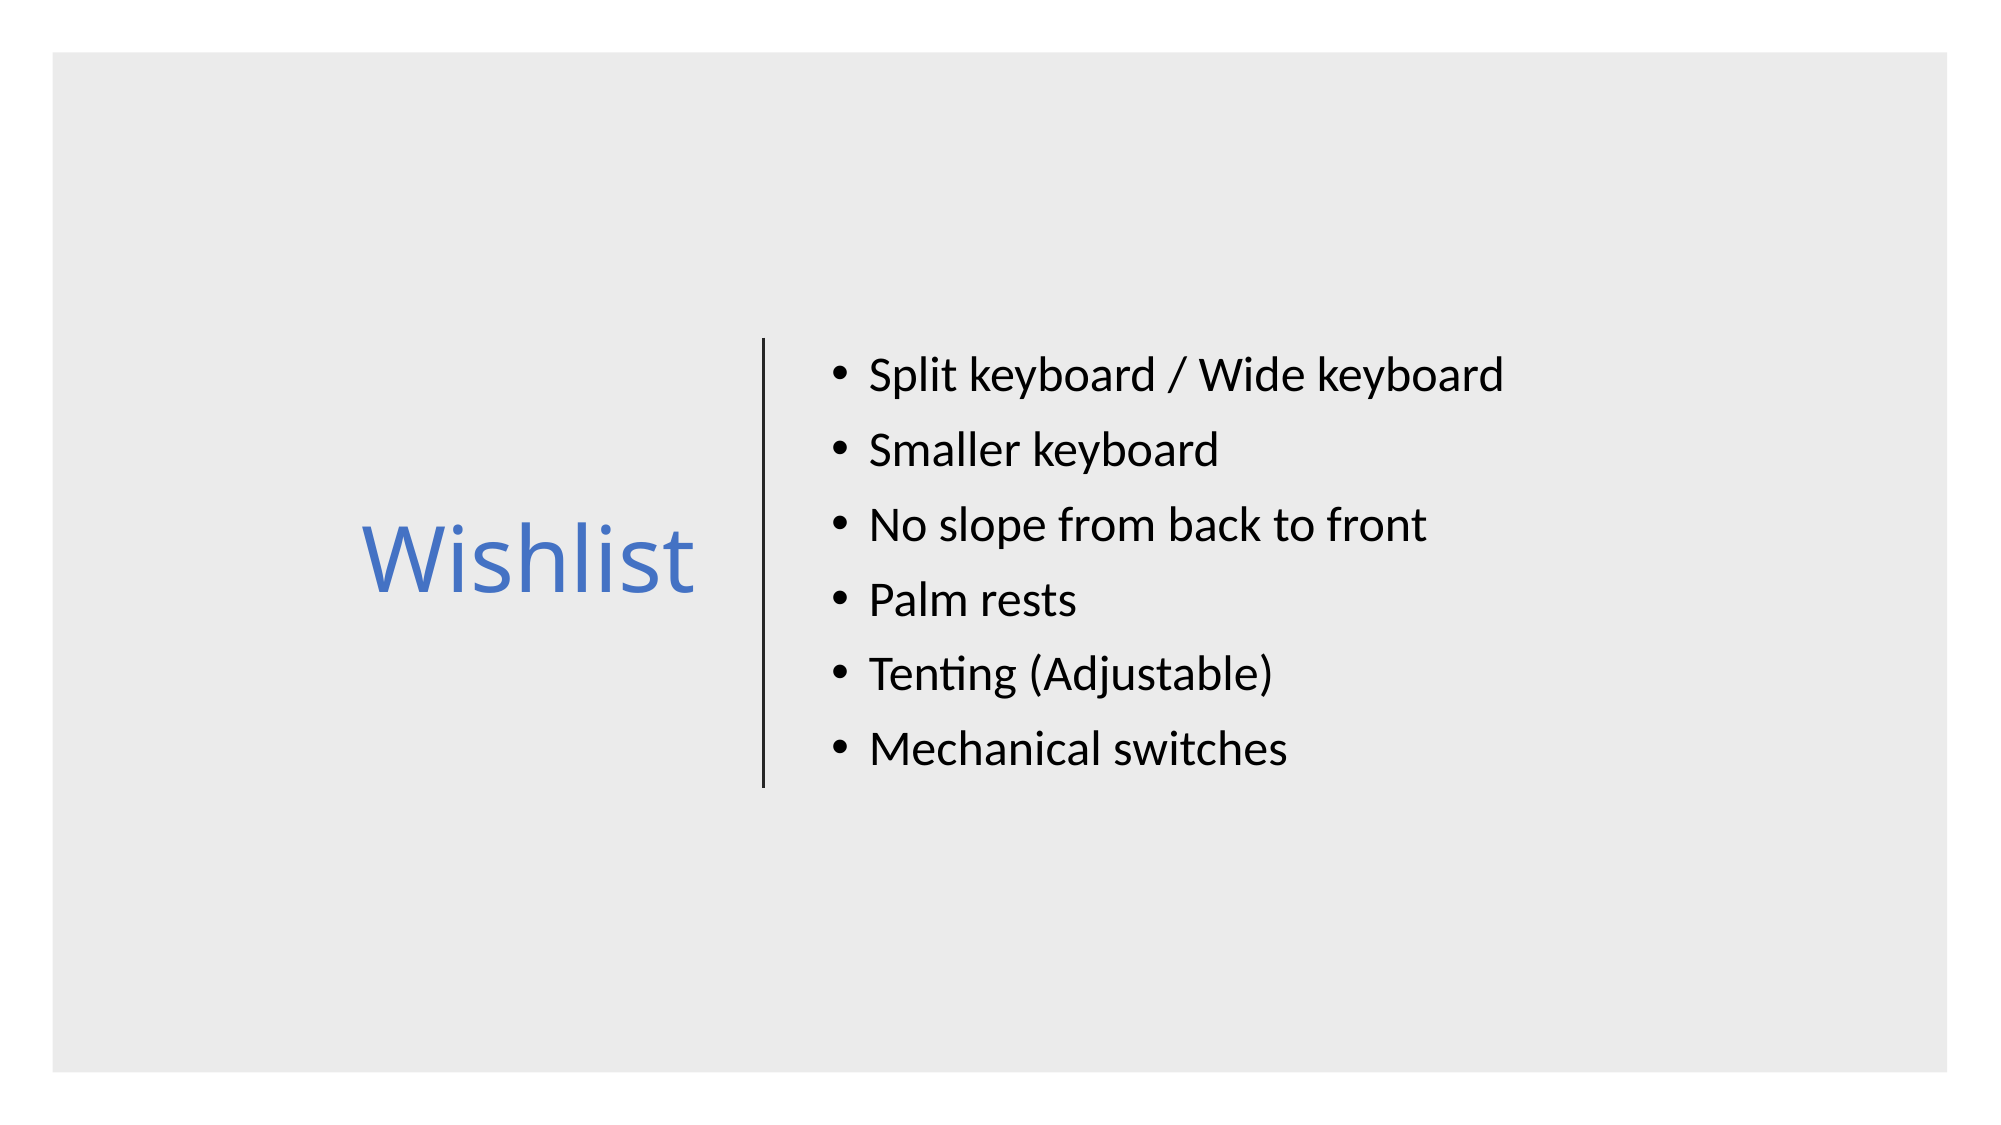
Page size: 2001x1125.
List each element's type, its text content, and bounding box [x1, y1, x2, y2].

list Split keyboard / Wide keyboard Smaller keyboard No slope from back to front Palm rests Tenting (Adjustable) Mechanical switches [816, 158, 1863, 967]
text_box [52, 51, 1948, 1073]
title Wishlist [137, 158, 711, 967]
